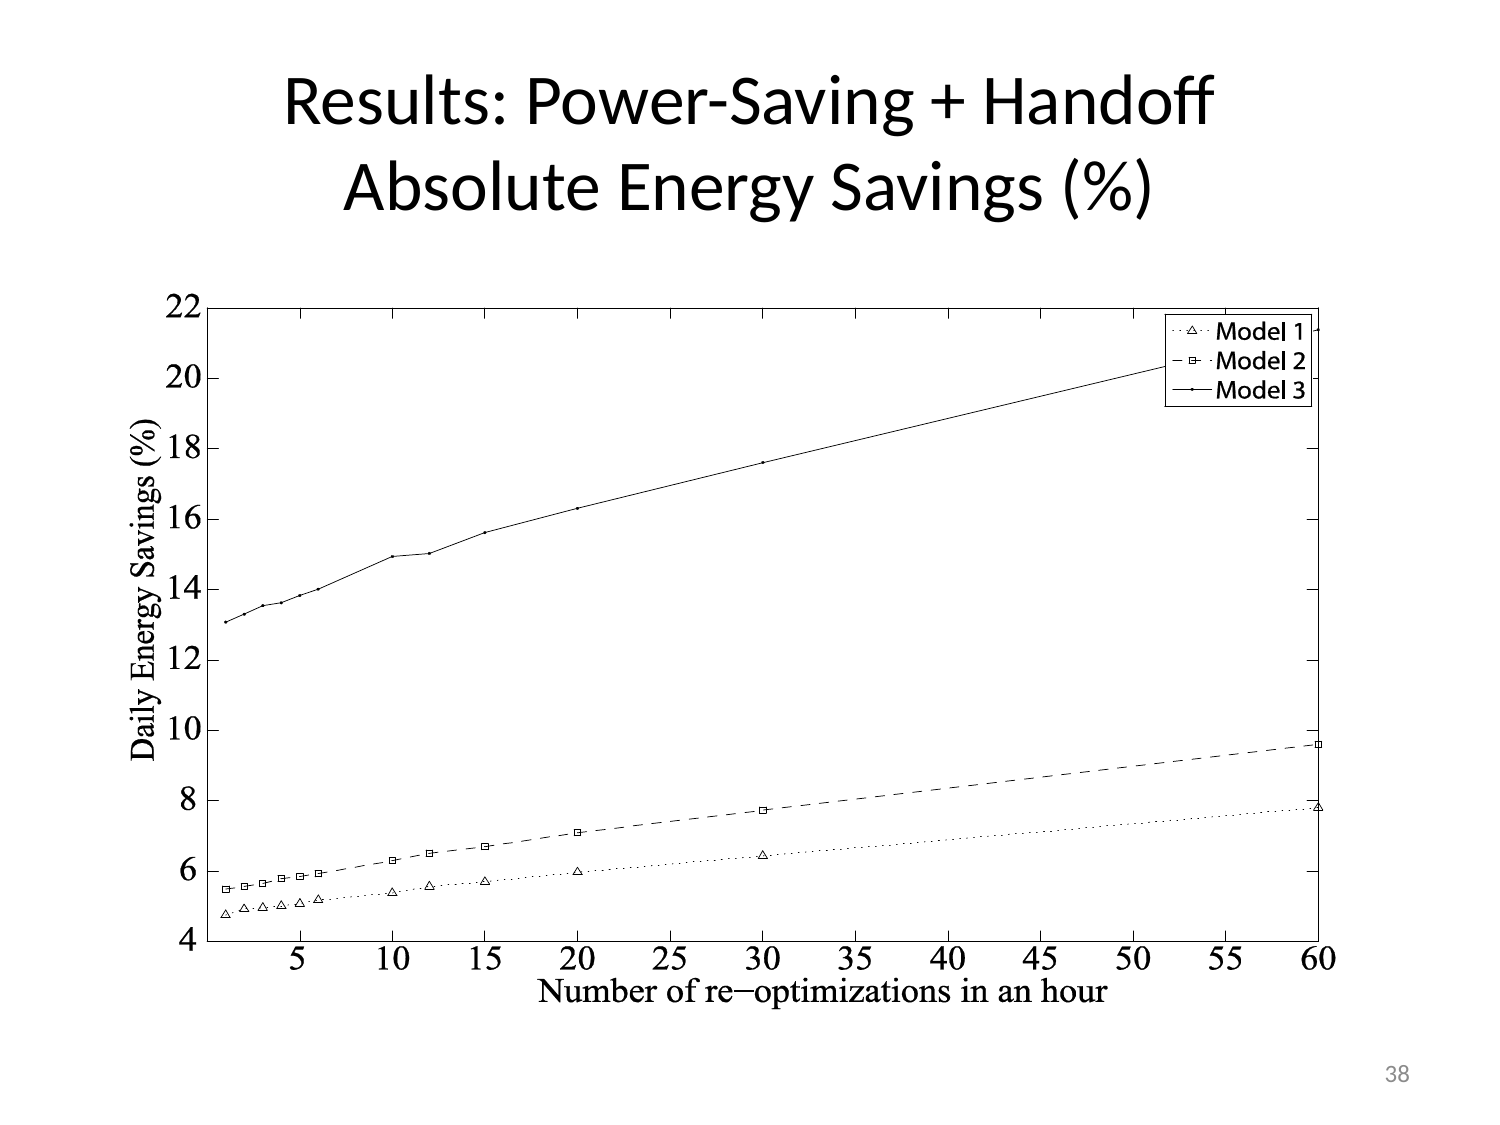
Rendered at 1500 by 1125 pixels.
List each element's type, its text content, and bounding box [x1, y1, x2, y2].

picture [124, 287, 1338, 1013]
title Results: Power-Saving + Handoff Absolute Energy Savings (%) [75, 45, 1425, 233]
slide_number 38 [1074, 1042, 1425, 1103]
